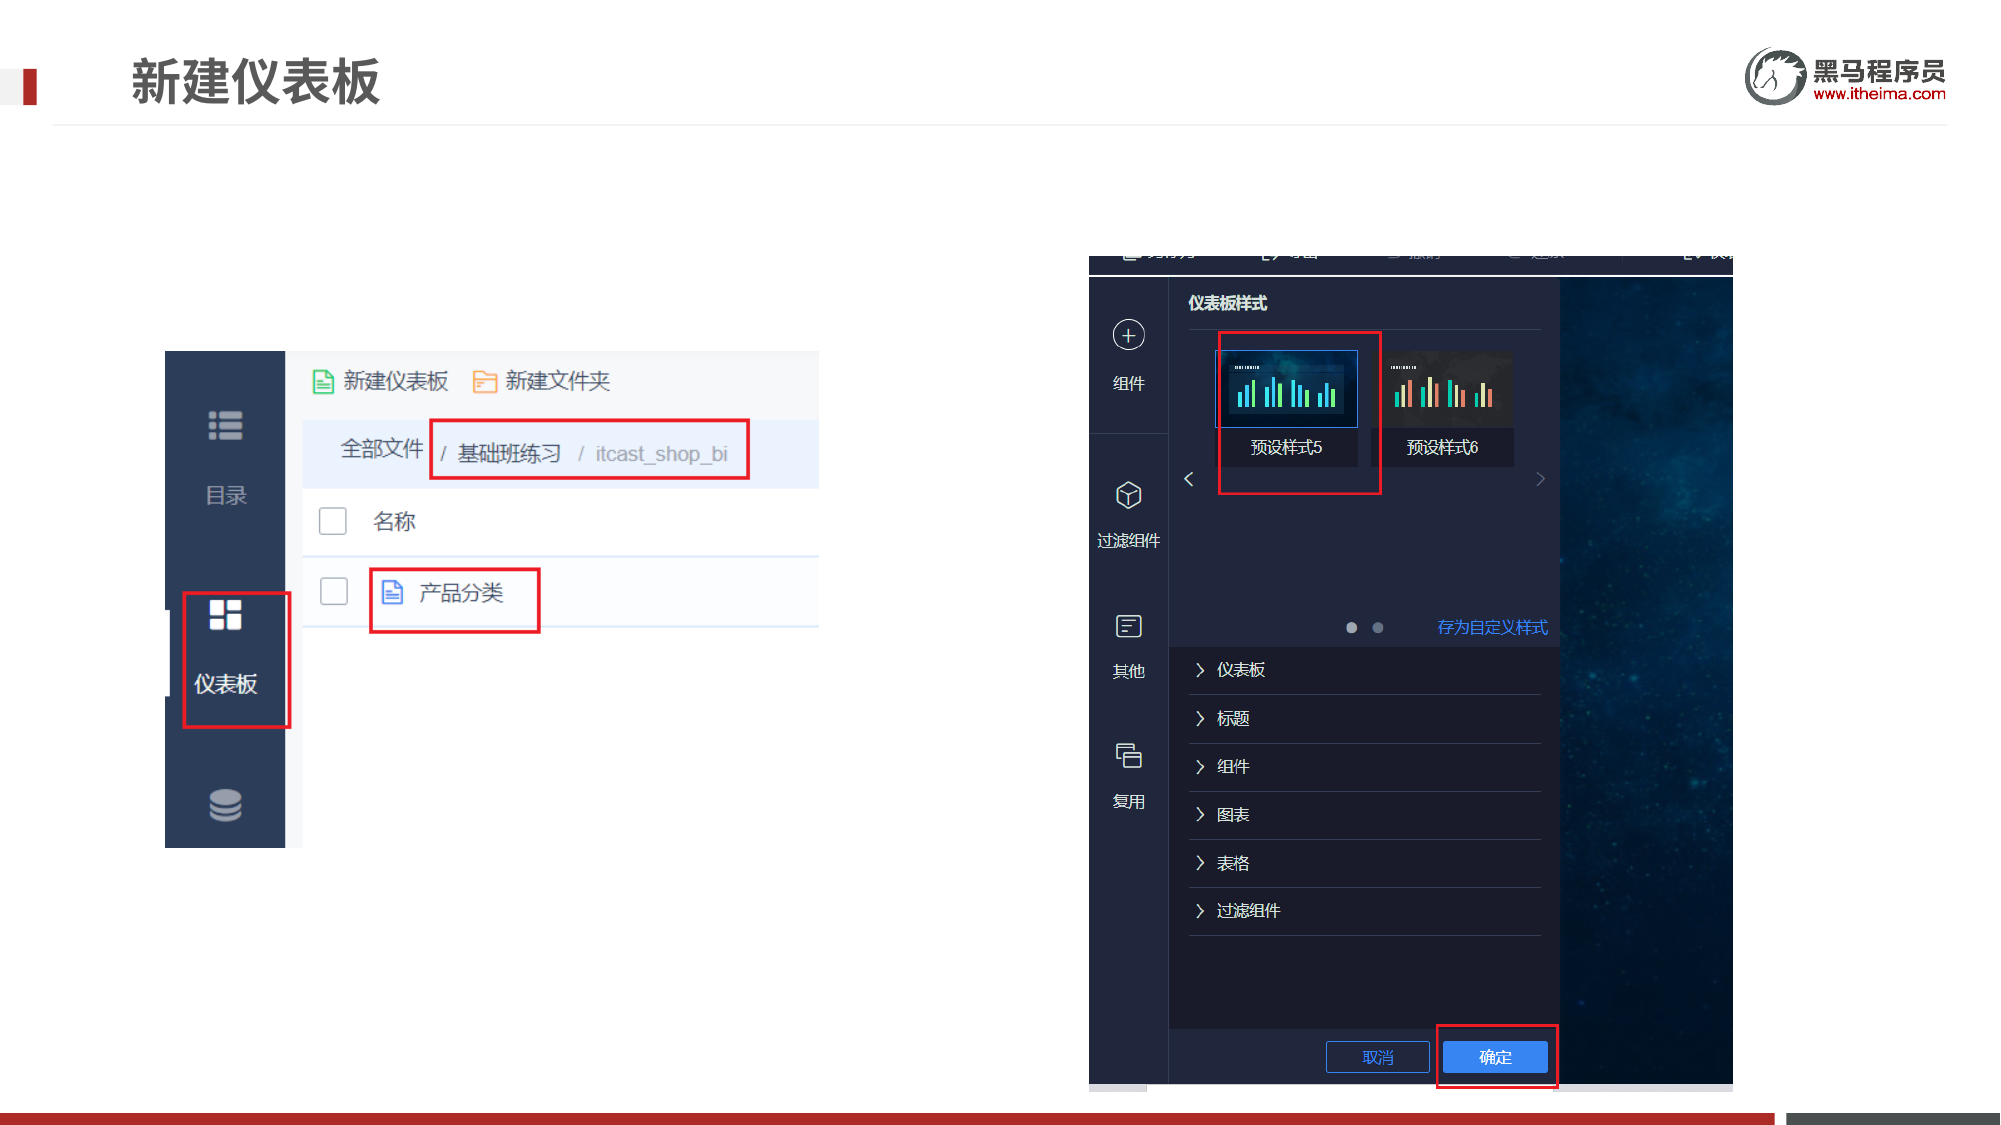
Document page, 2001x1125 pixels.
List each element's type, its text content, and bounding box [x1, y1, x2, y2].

picture [165, 351, 819, 849]
title 新建仪表板 [116, 38, 1556, 124]
picture [1089, 256, 1733, 1092]
picture [1744, 46, 1946, 106]
